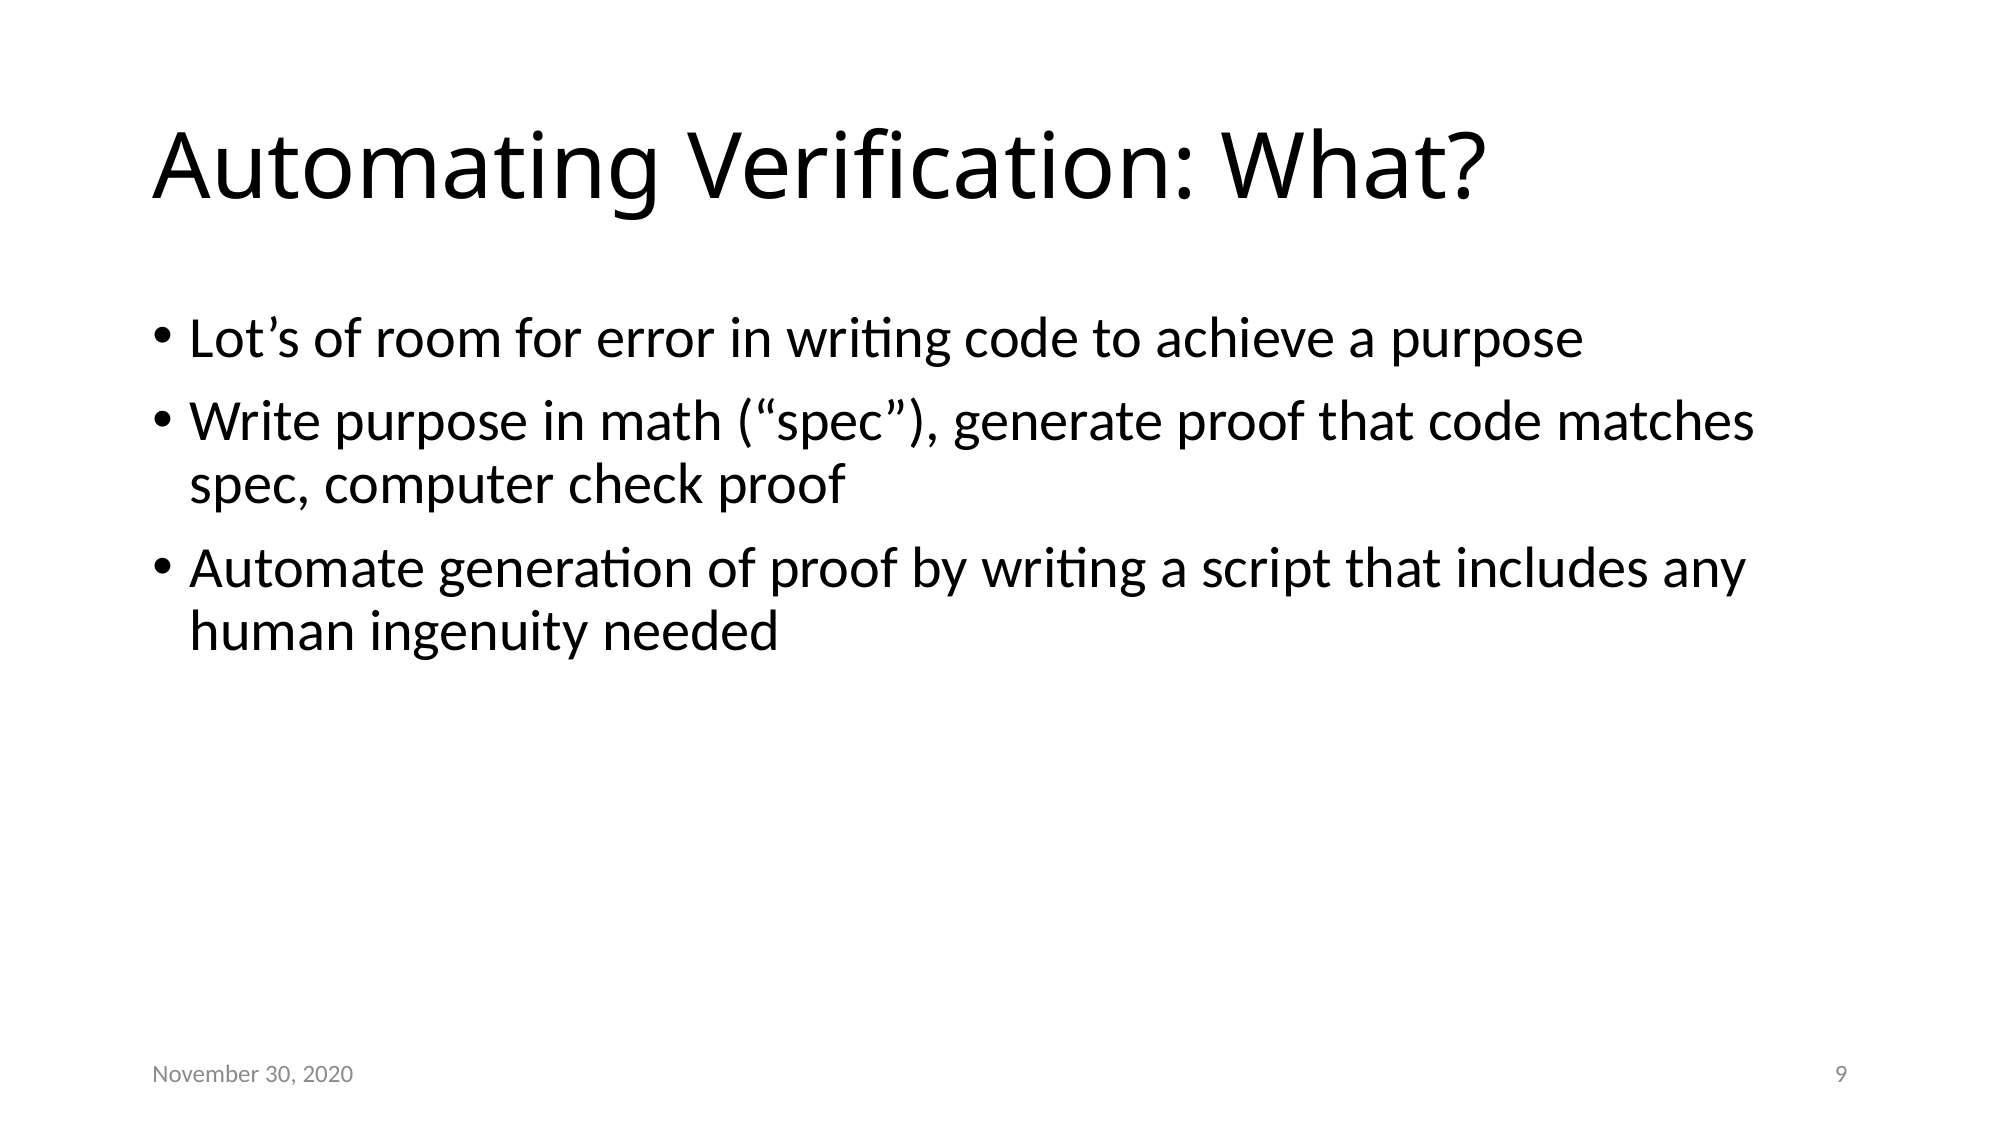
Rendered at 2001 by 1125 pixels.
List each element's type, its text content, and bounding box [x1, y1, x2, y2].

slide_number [137, 1042, 588, 1103]
title Automating Verification: What? [137, 59, 1863, 278]
list Lot’s of room for error in writing code to achieve a purpose Write purpose in math (“spec”), generate proof that code matches spec, computer check proof Automate generation of proof by writing a script that includes any human ingenuity needed [137, 299, 1863, 1014]
slide_number 9 [1412, 1042, 1863, 1103]
